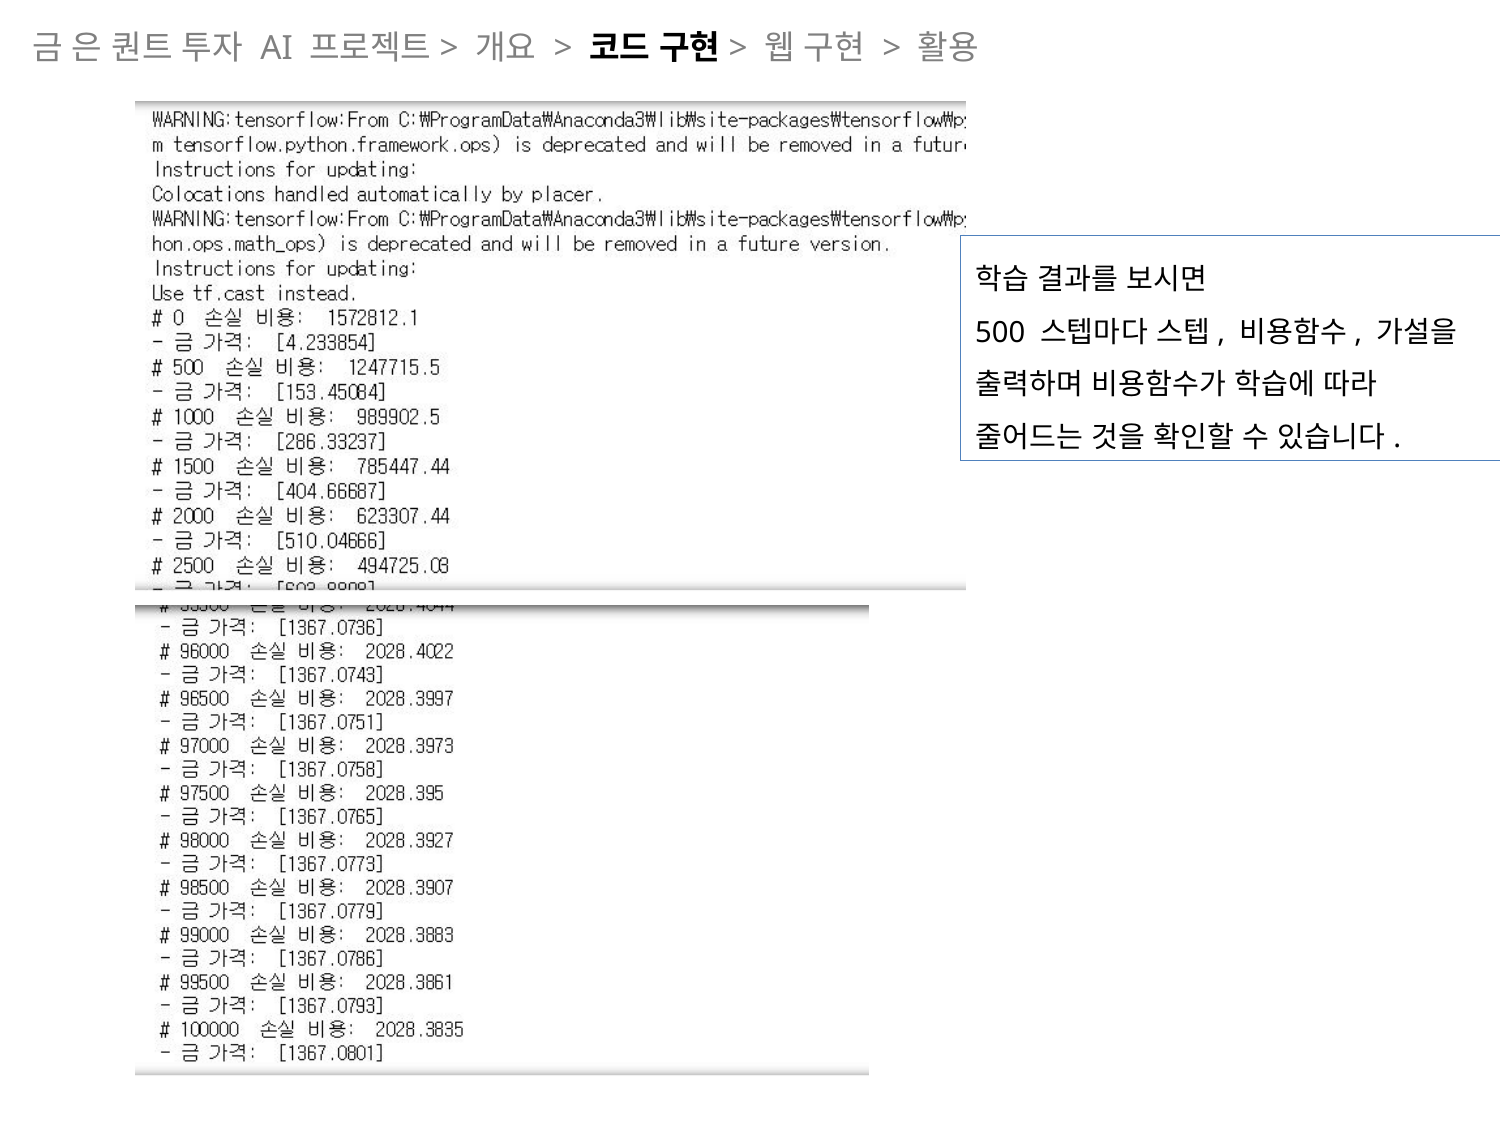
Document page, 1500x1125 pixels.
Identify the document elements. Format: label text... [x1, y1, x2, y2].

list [135, 605, 869, 1080]
picture [135, 101, 966, 599]
text_box 금 은 퀀트 투자 AI 프로젝트> 개요 > 코드 구현> 웹 구현 > 활용 [17, 19, 1291, 74]
text_box 학습 결과를 보시면 500 스텝마다 스텝, 비용함수, 가설을 출력하며 비용함수가 학습에 따라 줄어드는 것을 확인할 수 있습니다. [970, 235, 1500, 461]
